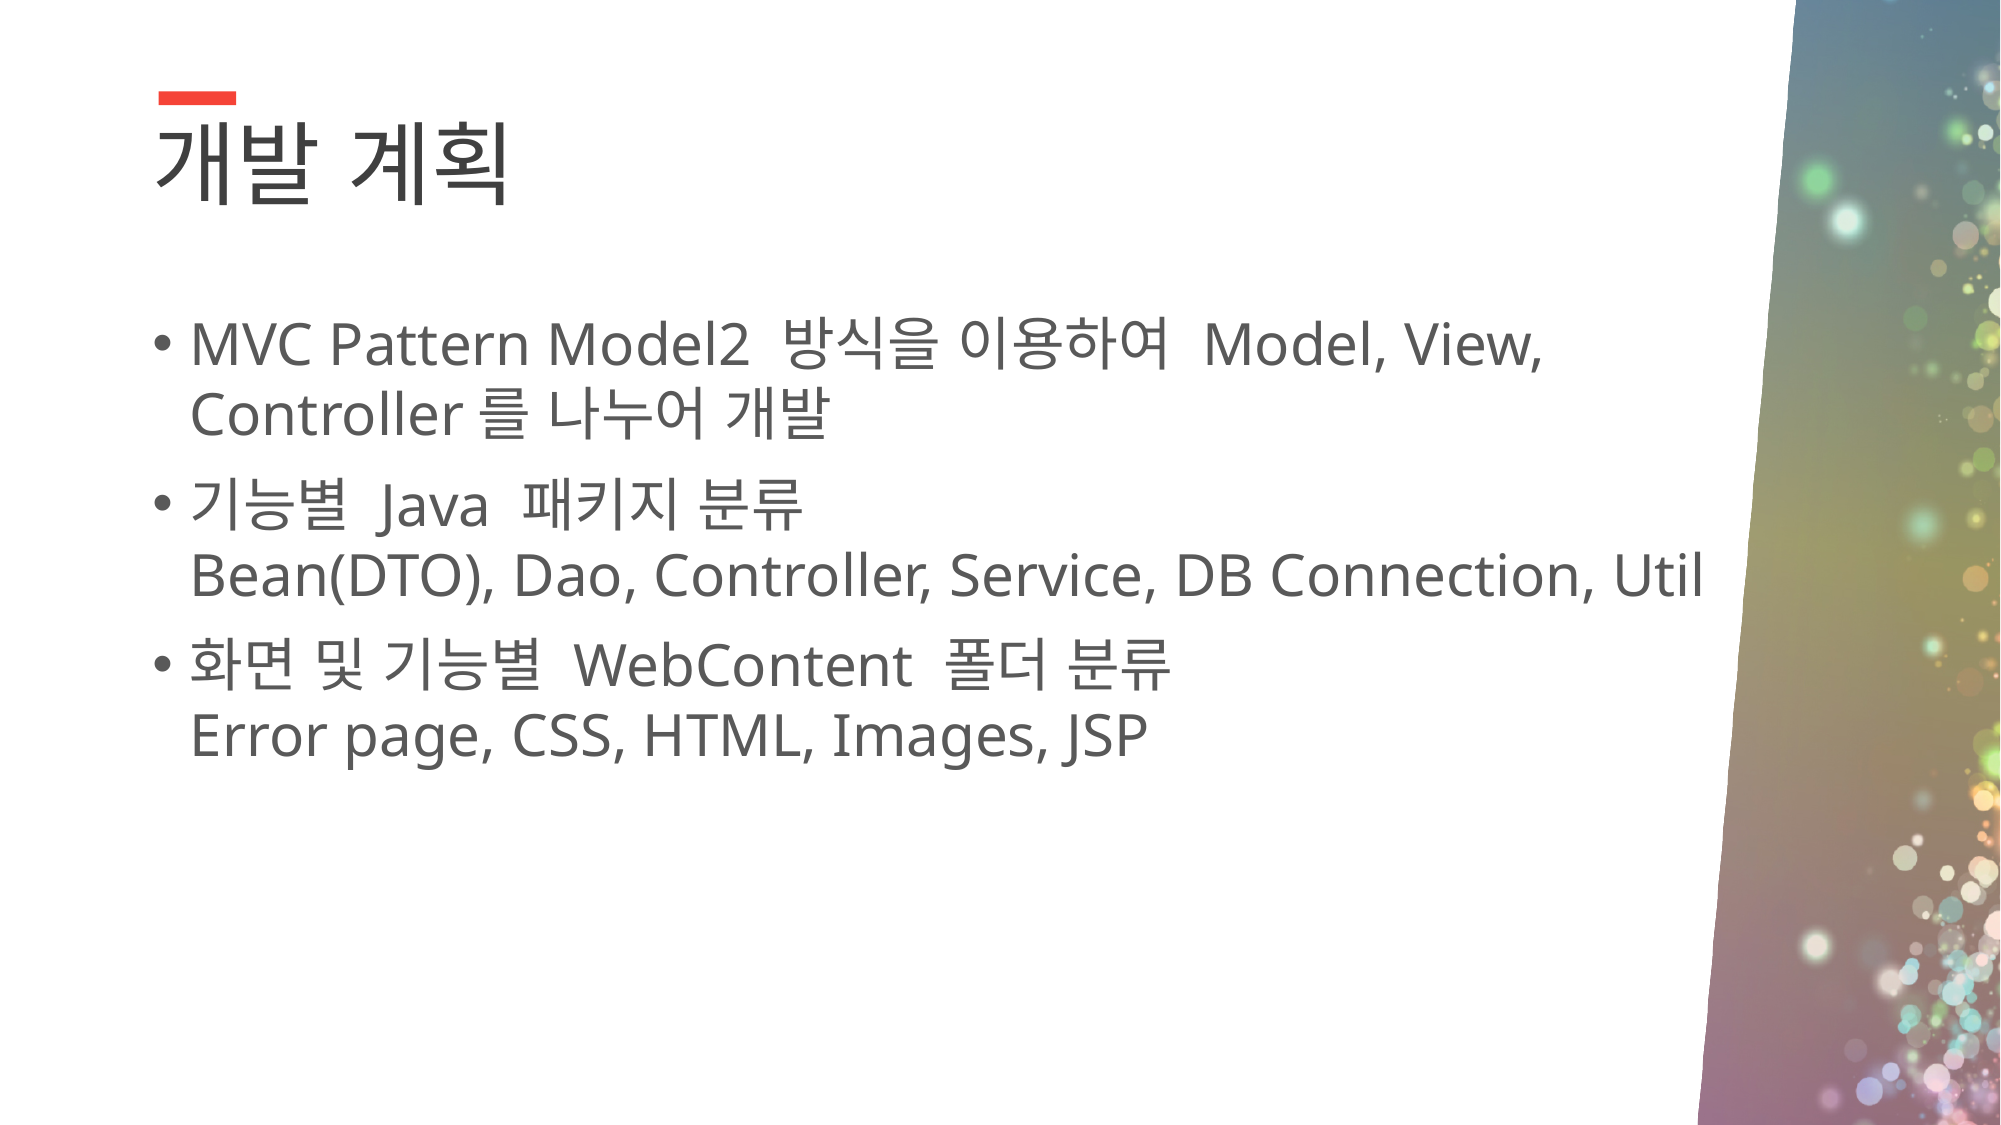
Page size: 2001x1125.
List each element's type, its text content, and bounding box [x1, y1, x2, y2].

picture [1698, 0, 2001, 1125]
title 개발 계획 [137, 59, 1863, 278]
list MVC Pattern Model2 방식을 이용하여 Model, View, Controller를 나누어 개발 기능별 Java 패키지 분류 Bean(DTO), Dao, Controller, Service, DB Connection, Util 화면 및 기능별 WebContent 폴더 분류 Error page, CSS, HTML, Images, JSP [137, 299, 1863, 1014]
